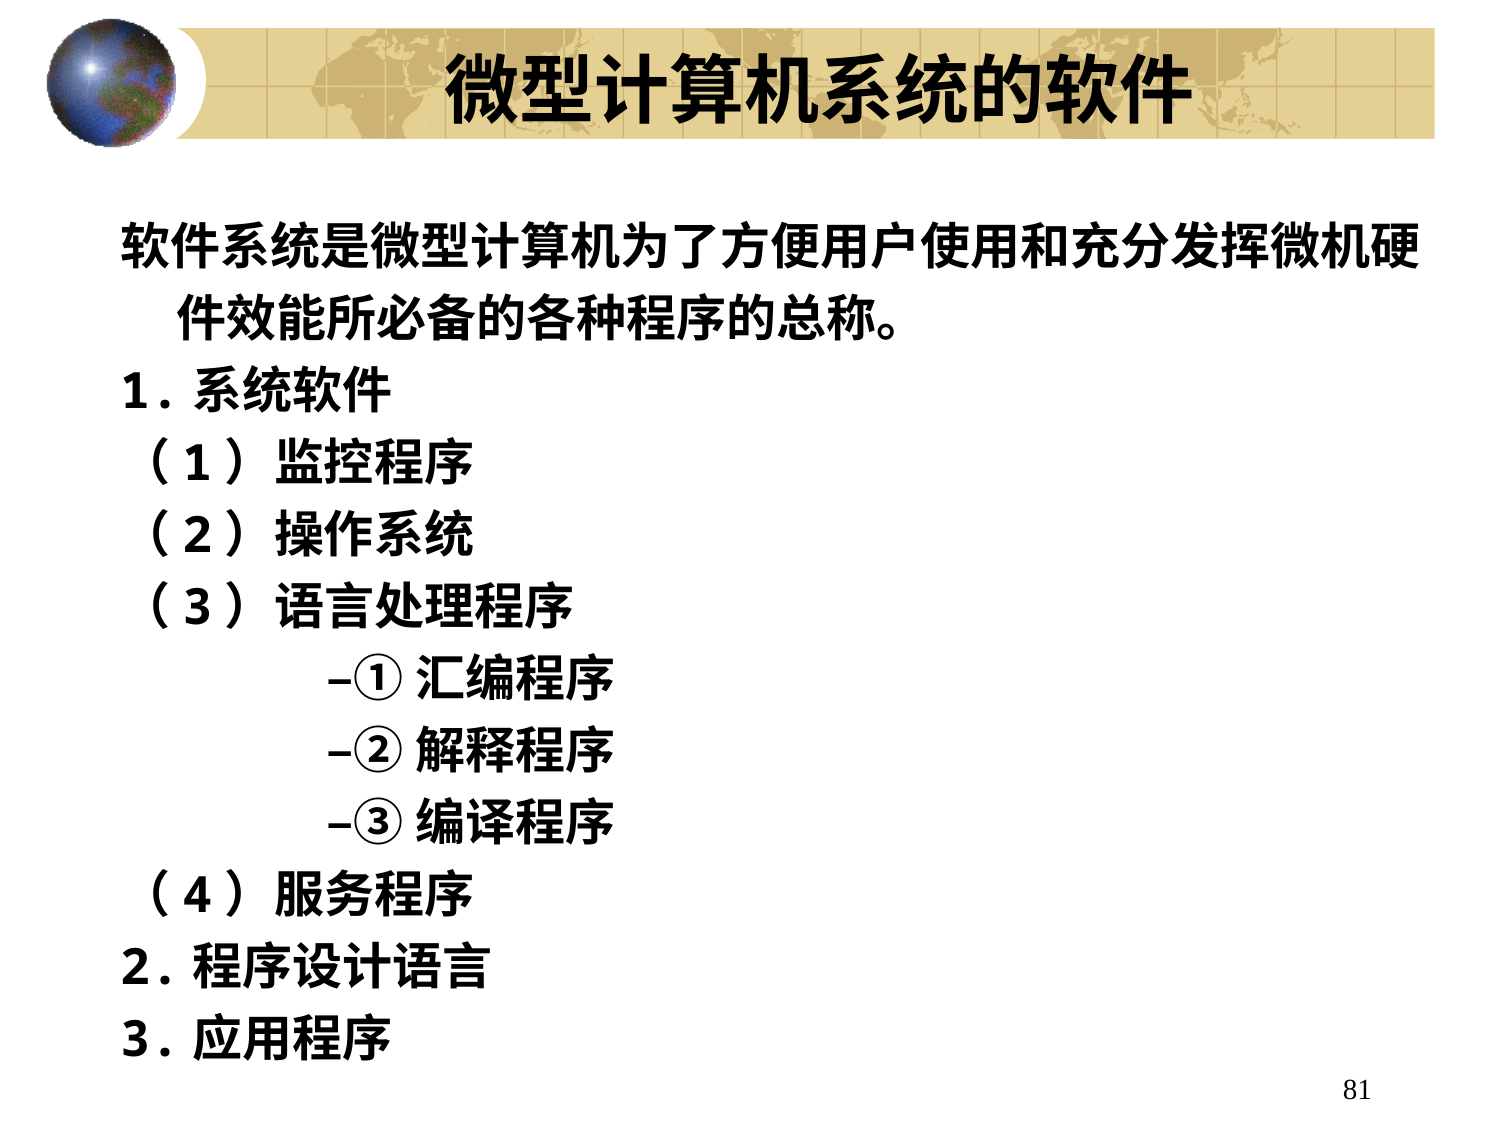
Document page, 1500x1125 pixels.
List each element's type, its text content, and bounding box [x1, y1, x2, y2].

list 软件系统是微型计算机为了方便用户使用和充分发挥微机硬件效能所必备的各种程序的总称。 1.系统软件 （1）监控程序 （2）操作系统 （3）语言处理程序 –①汇编程序 –②解释程序 –③编译程序 （4）服务程序 2.程序设计语言 3.应用程序 [104, 195, 1446, 1093]
slide_number 81 [1074, 1093, 1388, 1113]
title 微型计算机系统的软件 [178, 30, 1461, 146]
picture [42, 14, 190, 151]
